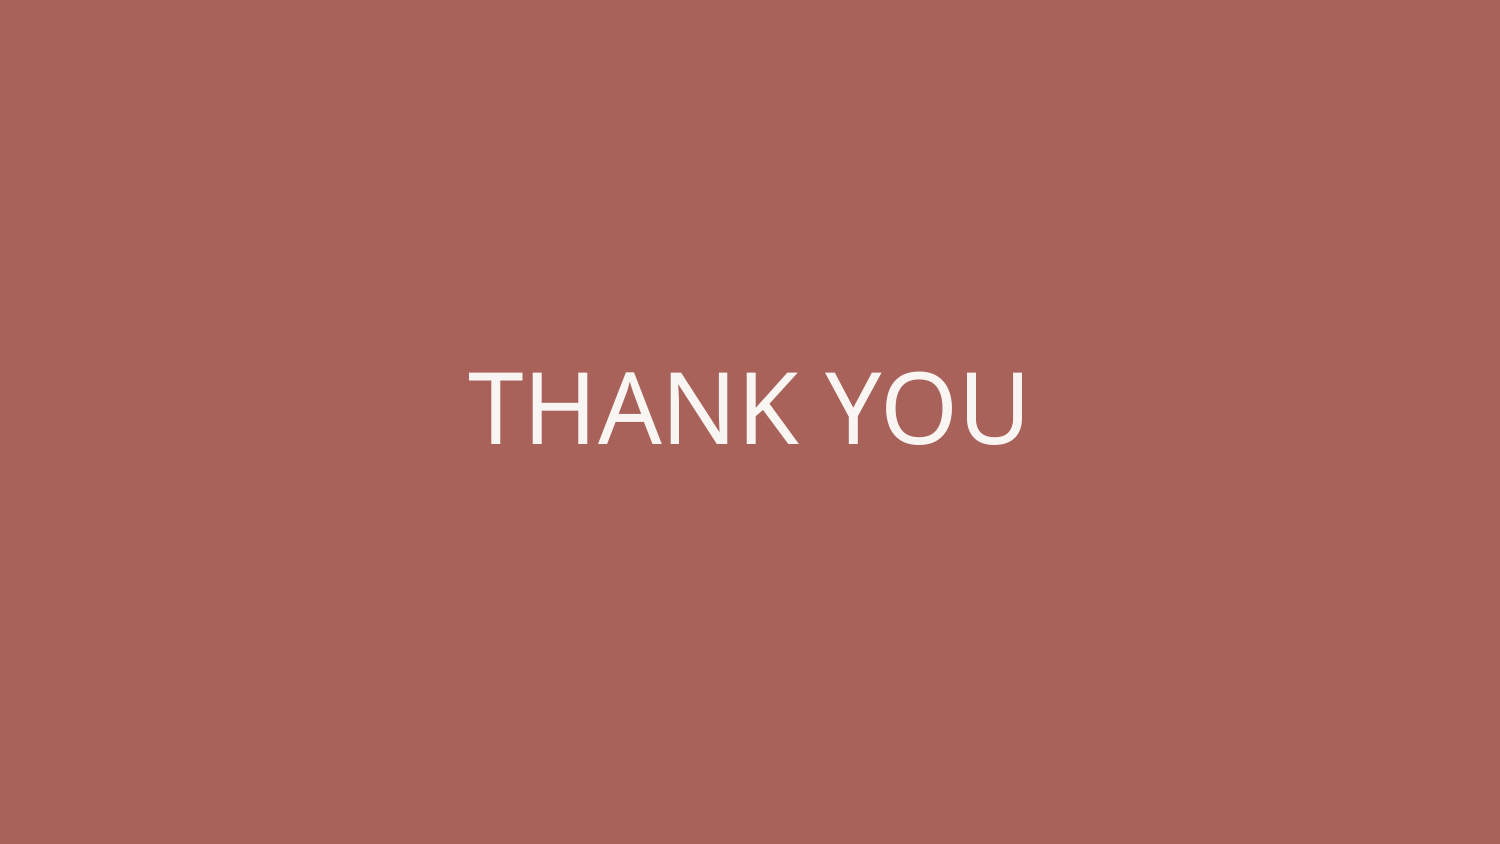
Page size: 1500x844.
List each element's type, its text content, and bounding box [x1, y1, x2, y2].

text_box THANK YOU [0, 329, 1500, 515]
